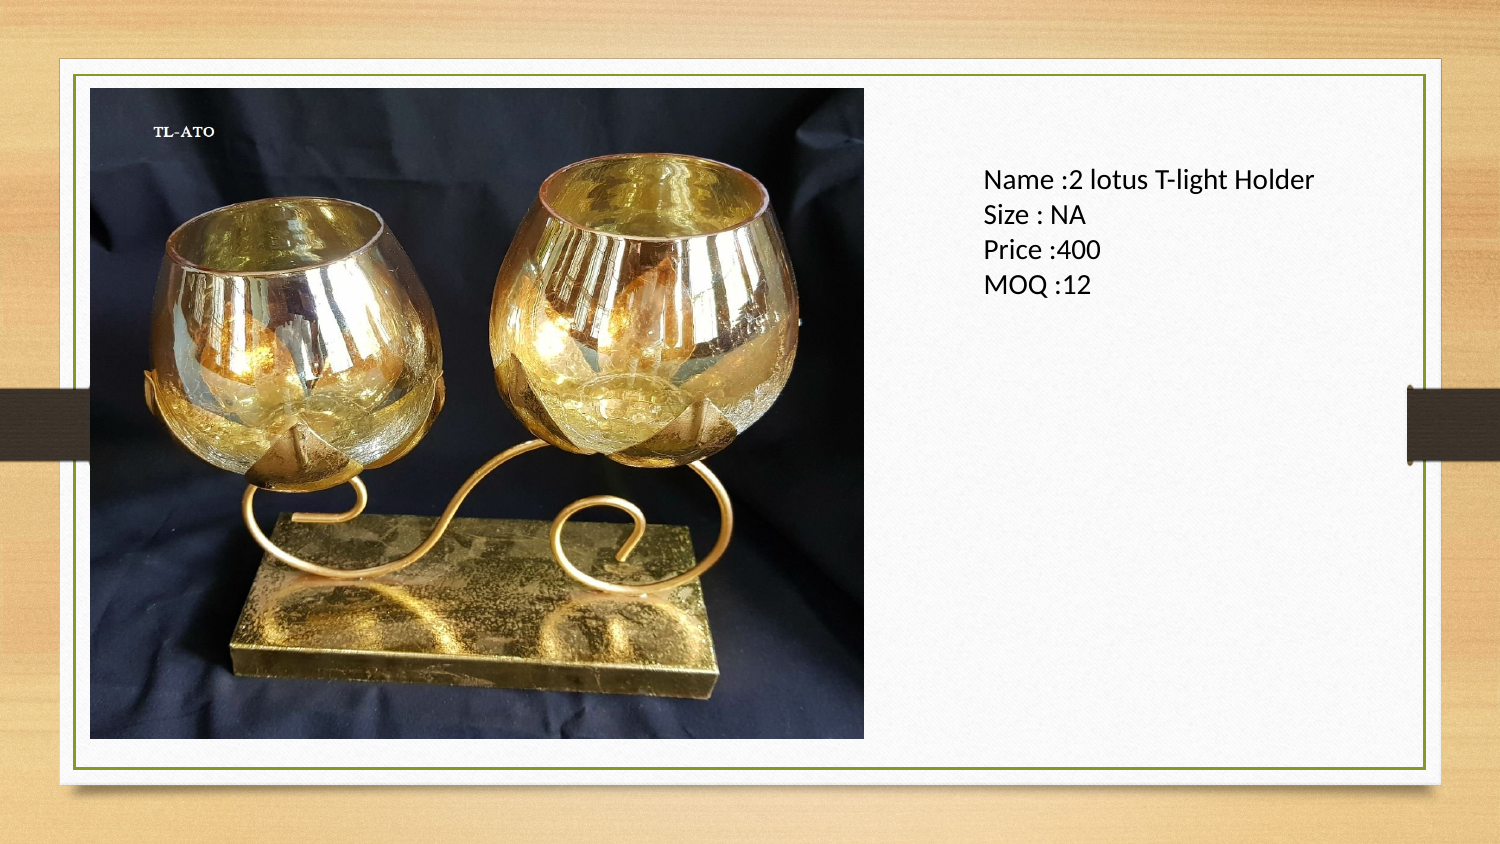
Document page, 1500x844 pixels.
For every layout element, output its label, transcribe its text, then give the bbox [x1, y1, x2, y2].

text_box Name :2 lotus T-light Holder Size : NA Price :400 MOQ :12 [968, 145, 1500, 286]
picture [0, 0, 1500, 844]
